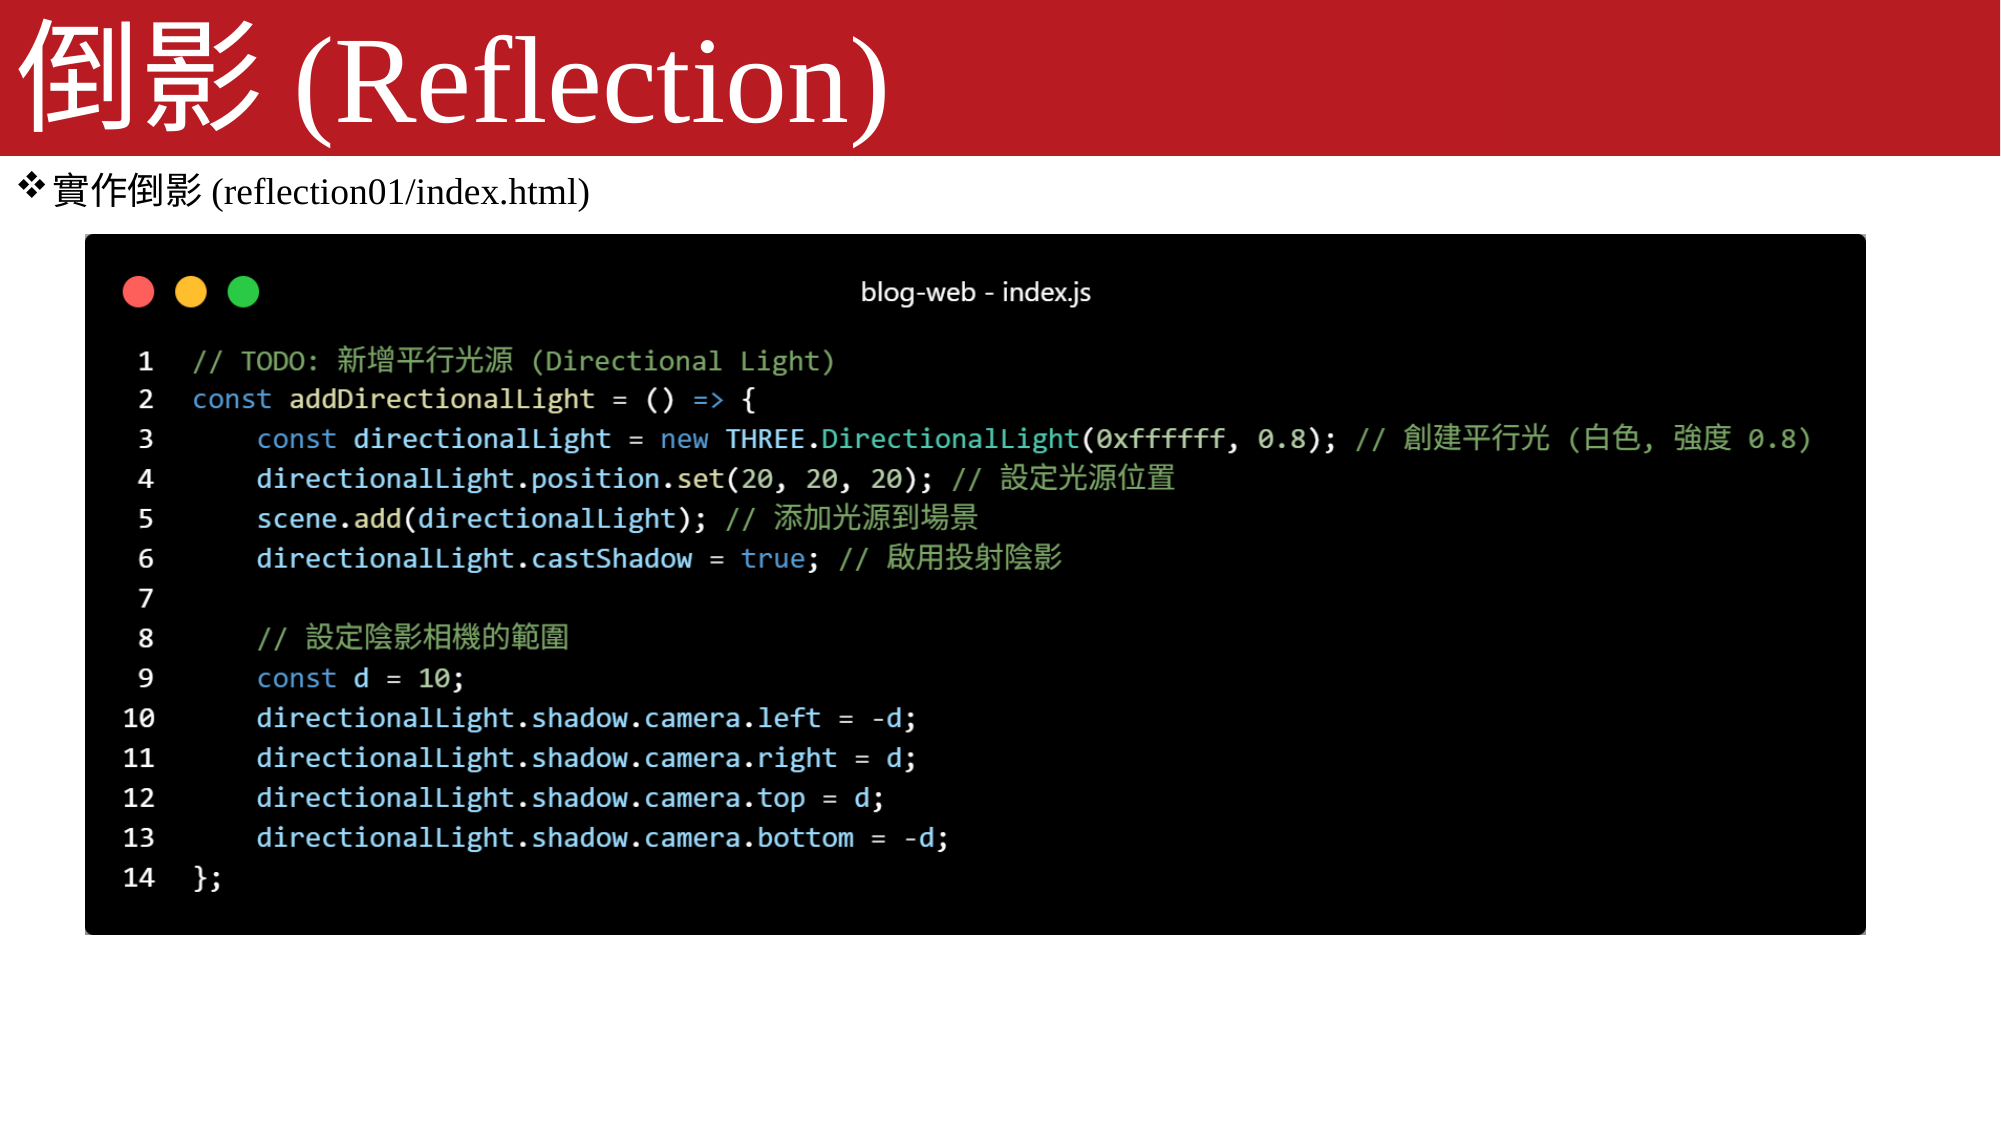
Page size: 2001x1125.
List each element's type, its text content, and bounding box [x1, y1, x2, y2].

list 實作倒影(reflection01/index.html) [0, 159, 1988, 1108]
title 倒影(Reflection) [1, 0, 1727, 156]
picture [85, 234, 1866, 935]
